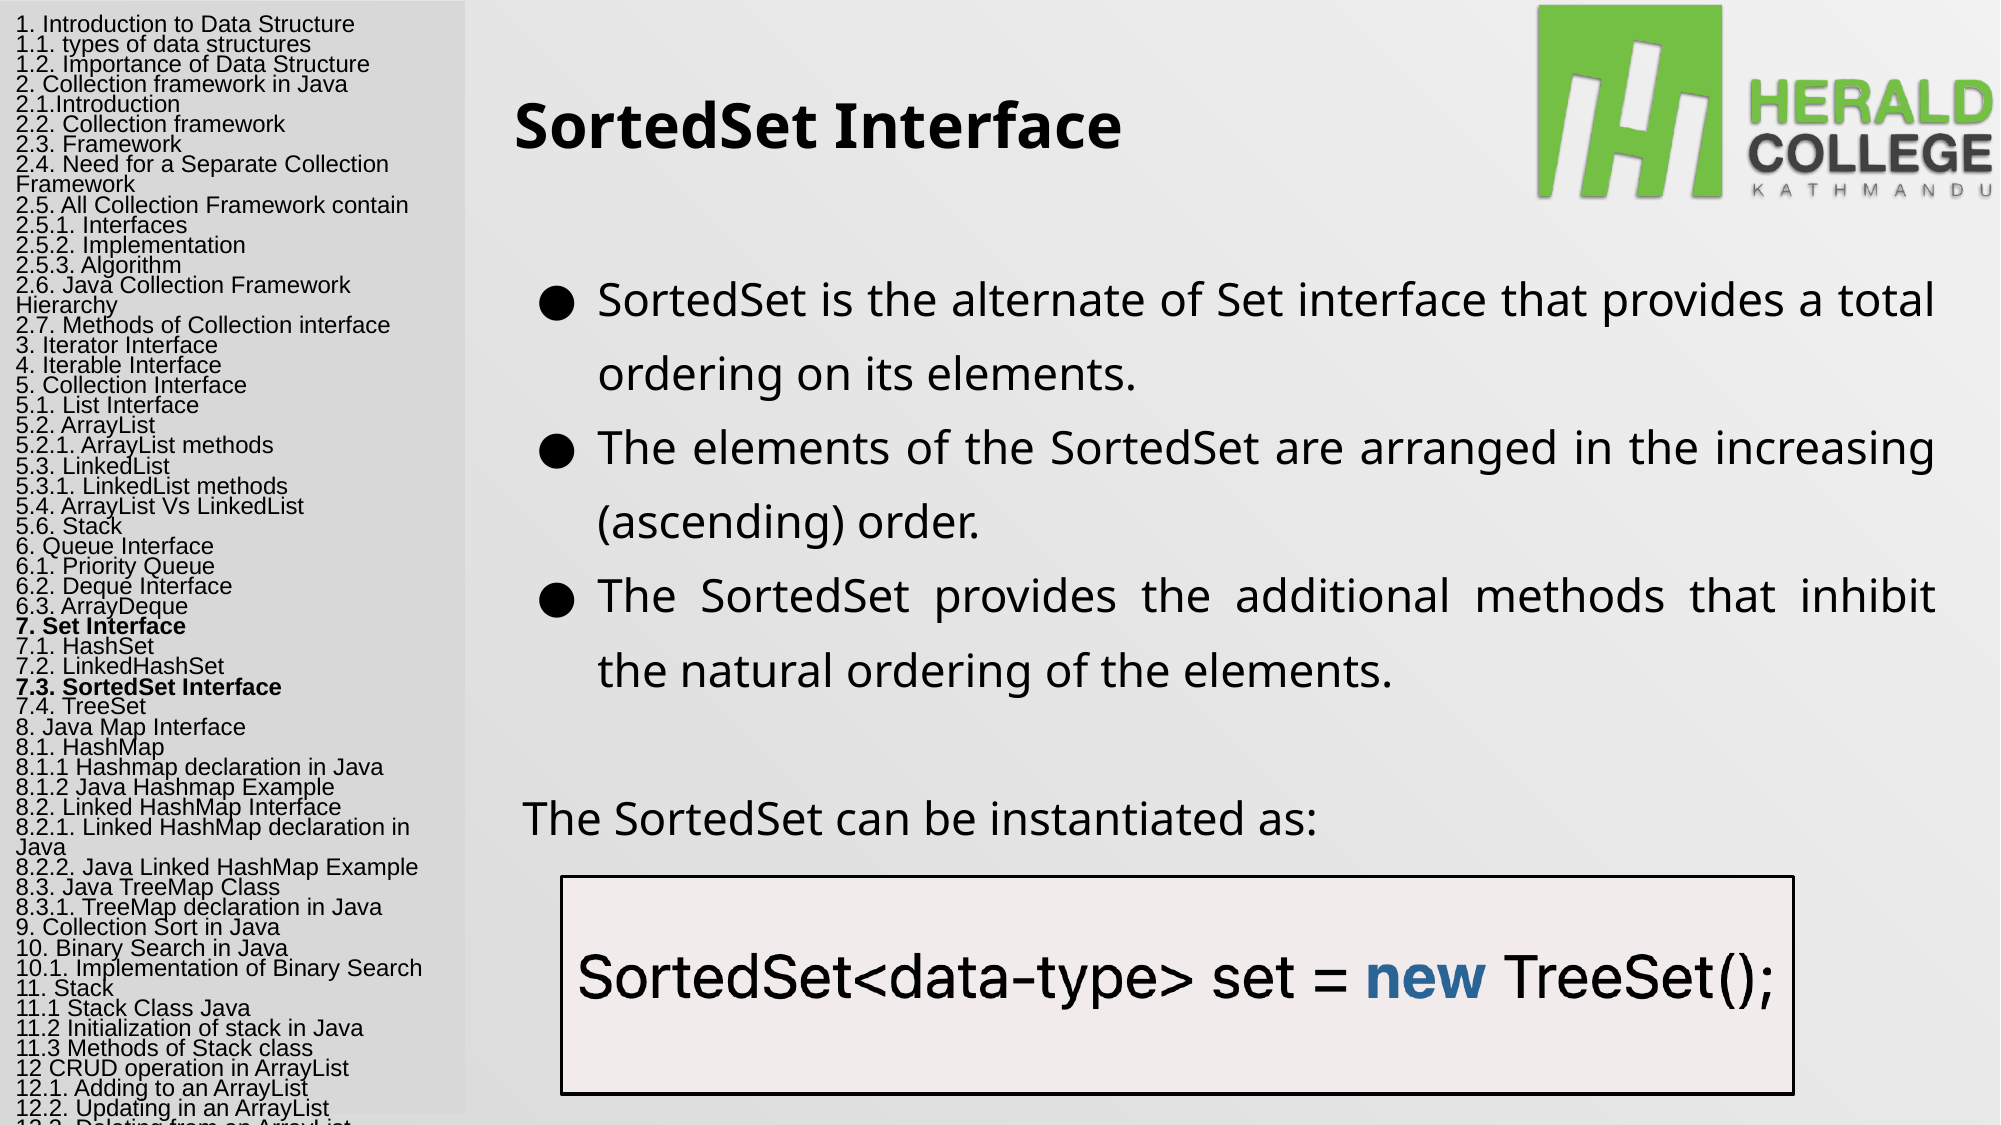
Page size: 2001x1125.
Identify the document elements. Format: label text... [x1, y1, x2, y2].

picture [562, 878, 1793, 1093]
text_box SortedSet Interface [499, 70, 1534, 188]
text_box SortedSet is the alternate of Set interface that provides a total ordering on its elements. The elements of the SortedSet are arranged in the increasing (ascending) order. The SortedSet provides the additional methods that inhibit the natural ordering of the elements. The SortedSet can be instantiated as: [507, 236, 1952, 853]
text_box 1. Introduction to Data Structure 1.1. types of data structures 1.2. Importance of Data Structure 2. Collection framework in Java 2.1.Introduction 2.2. Collection framework 2.3. Framework 2.4. Need for a Separate Collection Framework 2.5. All Collection Framework contain 2.5.1. Interfaces 2.5.2. Implementation 2.5.3. Algorithm 2.6. Java Collection Framework Hierarchy 2.7. Methods of Collection interface 3. Iterator Interface 4. Iterable Interface 5. Collection Interface 5.1. List Interface 5.2. ArrayList 5.2.1. ArrayList methods 5.3. LinkedList 5.3.1. LinkedList methods 5.4. ArrayList Vs LinkedList 5.6. Stack 6. Queue Interface 6.1. Priority Queue 6.2. Deque Interface 6.3. ArrayDeque 7. Set Interface 7.1. HashSet 7.2. LinkedHashSet 7.3. SortedSet Interface 7.4. TreeSet 8. Java Map Interface 8.1. HashMap 8.1.1 Hashmap declaration in Java 8.1.2 Java Hashmap Example 8.2. Linked HashMap Interface 8.2.1. Linked HashMap declaration in Java 8.2.2. Java Linked HashMap Example 8.3. Java TreeMap Class 8.3.1. TreeMap declaration in Java 9. Collection Sort in Java 10. Binary Search in Java 10.1. Implementation of Binary Search 11. Stack 11.1 Stack Class Java 11.2 Initialization of stack in Java 11.3 Methods of Stack class 12 CRUD operation in ArrayList 12.1. Adding to an ArrayList 12.2. Updating in an ArrayList 12.3. Deleting from an ArrayList 13. Data Access Object(DAO) Pattern 13.1. Implementation of DAO [0, 1, 465, 1125]
picture [1462, 0, 2001, 292]
